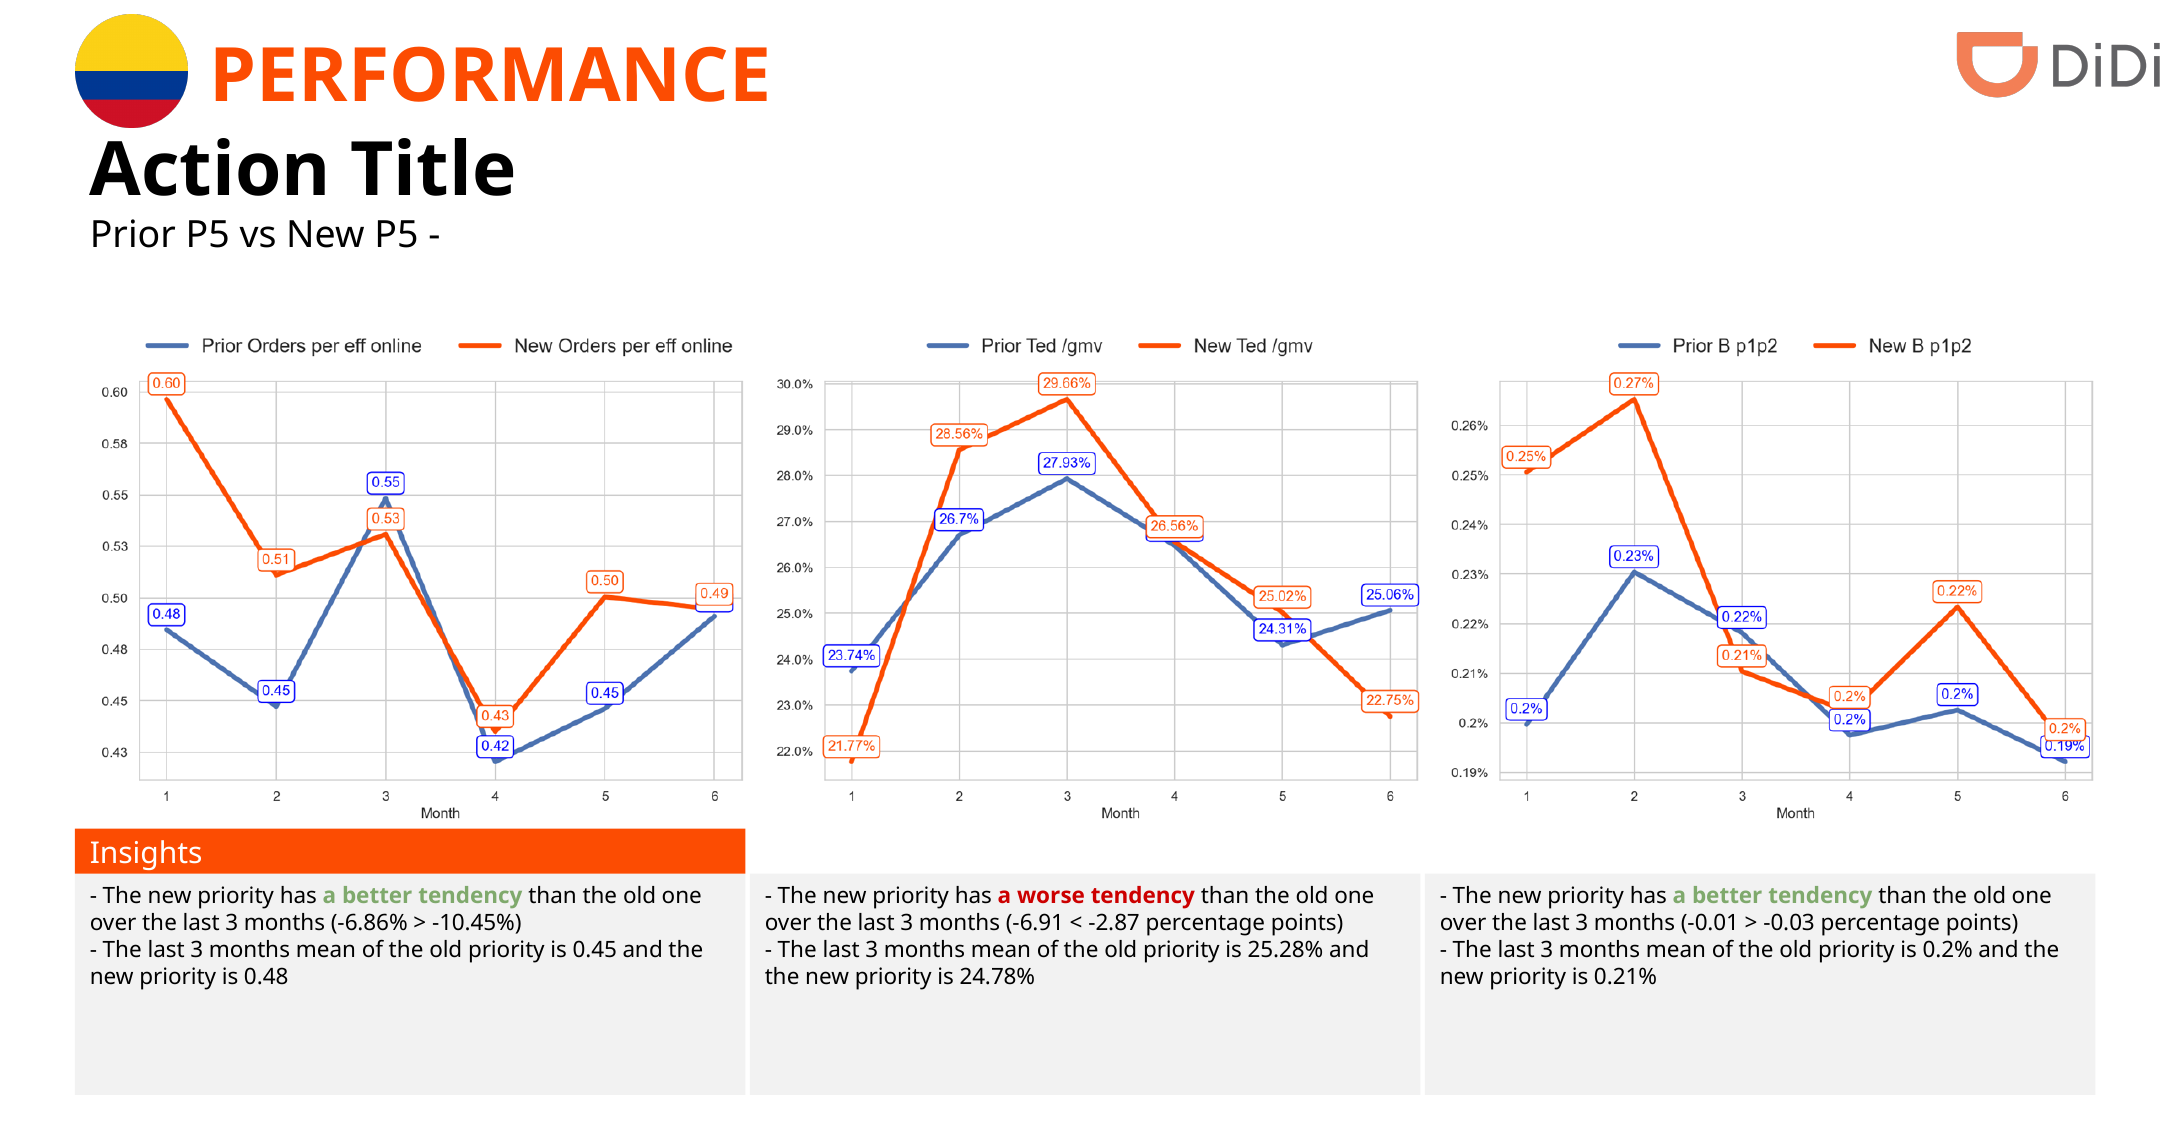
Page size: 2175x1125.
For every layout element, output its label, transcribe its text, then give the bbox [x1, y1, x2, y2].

text_box - The new priority has a better tendency than the old one over the last 3 months (-6.86% > -10.45%) - The last 3 months mean of the old priority is 0.45 and the new priority is 0.48 [74, 874, 746, 1095]
text_box Prior P5 vs New P5 - [74, 202, 2175, 263]
picture [1949, 1, 2175, 129]
picture [74, 14, 188, 128]
text_box Action Title [74, 127, 2175, 202]
text_box - The new priority has a better tendency than the old one over the last 3 months (-0.01 > -0.03 percentage points) - The last 3 months mean of the old priority is 0.2% and the new priority is 0.21% [1424, 873, 2096, 1095]
text_box PERFORMANCE [194, 15, 1800, 127]
text_box - The new priority has a worse tendency than the old one over the last 3 months (-6.91 < -2.87 percentage points) - The last 3 months mean of the old priority is 25.28% and the new priority is 24.78% [749, 873, 1421, 1095]
picture [74, 322, 2101, 829]
text_box Insights [74, 837, 746, 874]
